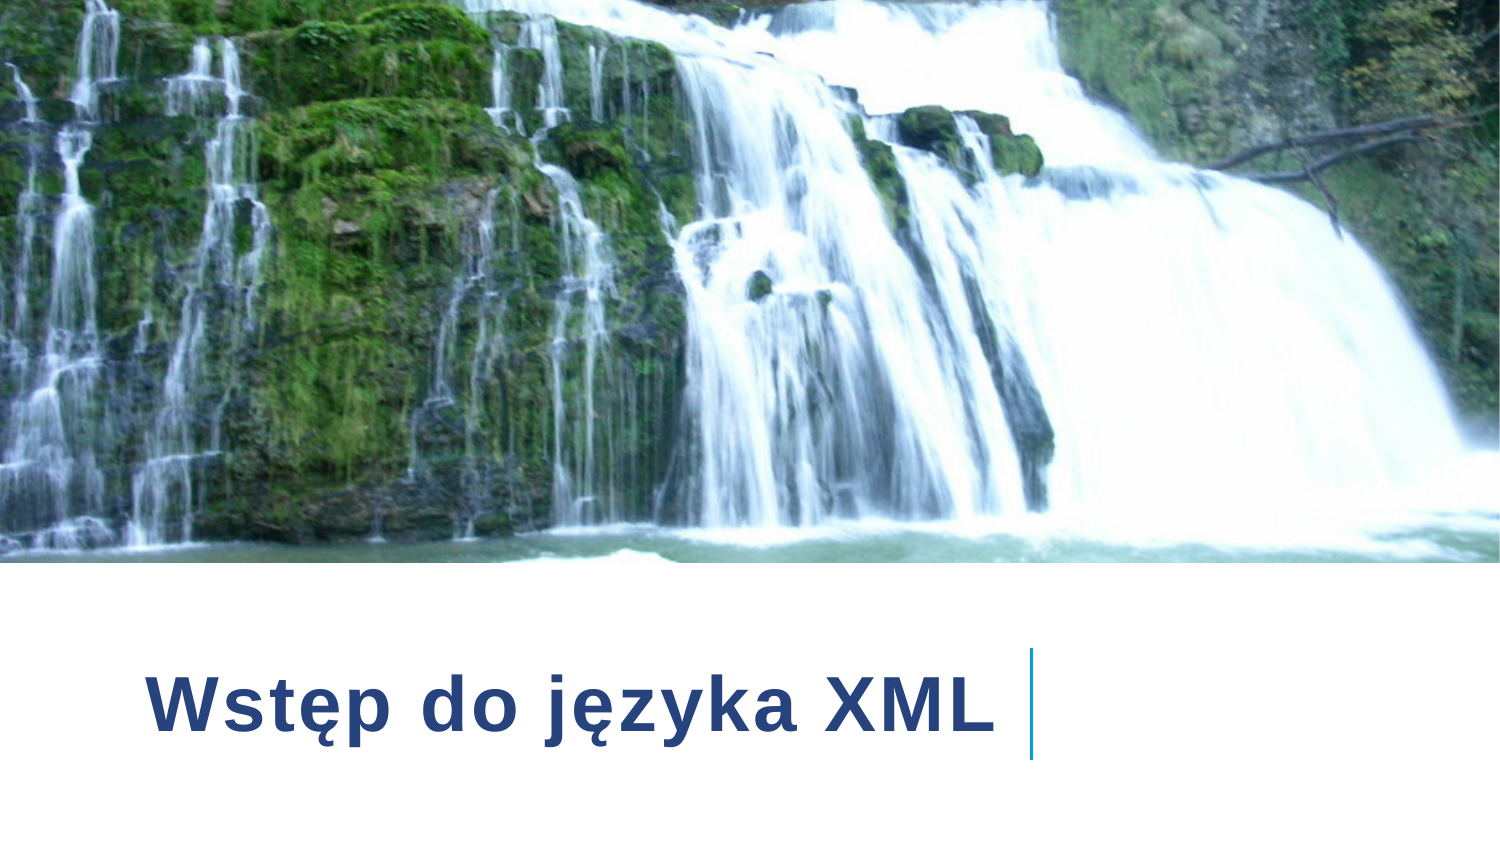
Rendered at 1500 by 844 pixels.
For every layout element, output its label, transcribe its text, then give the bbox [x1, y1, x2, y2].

title Wstęp do języka XML [56, 610, 1013, 791]
picture [0, 0, 1500, 563]
